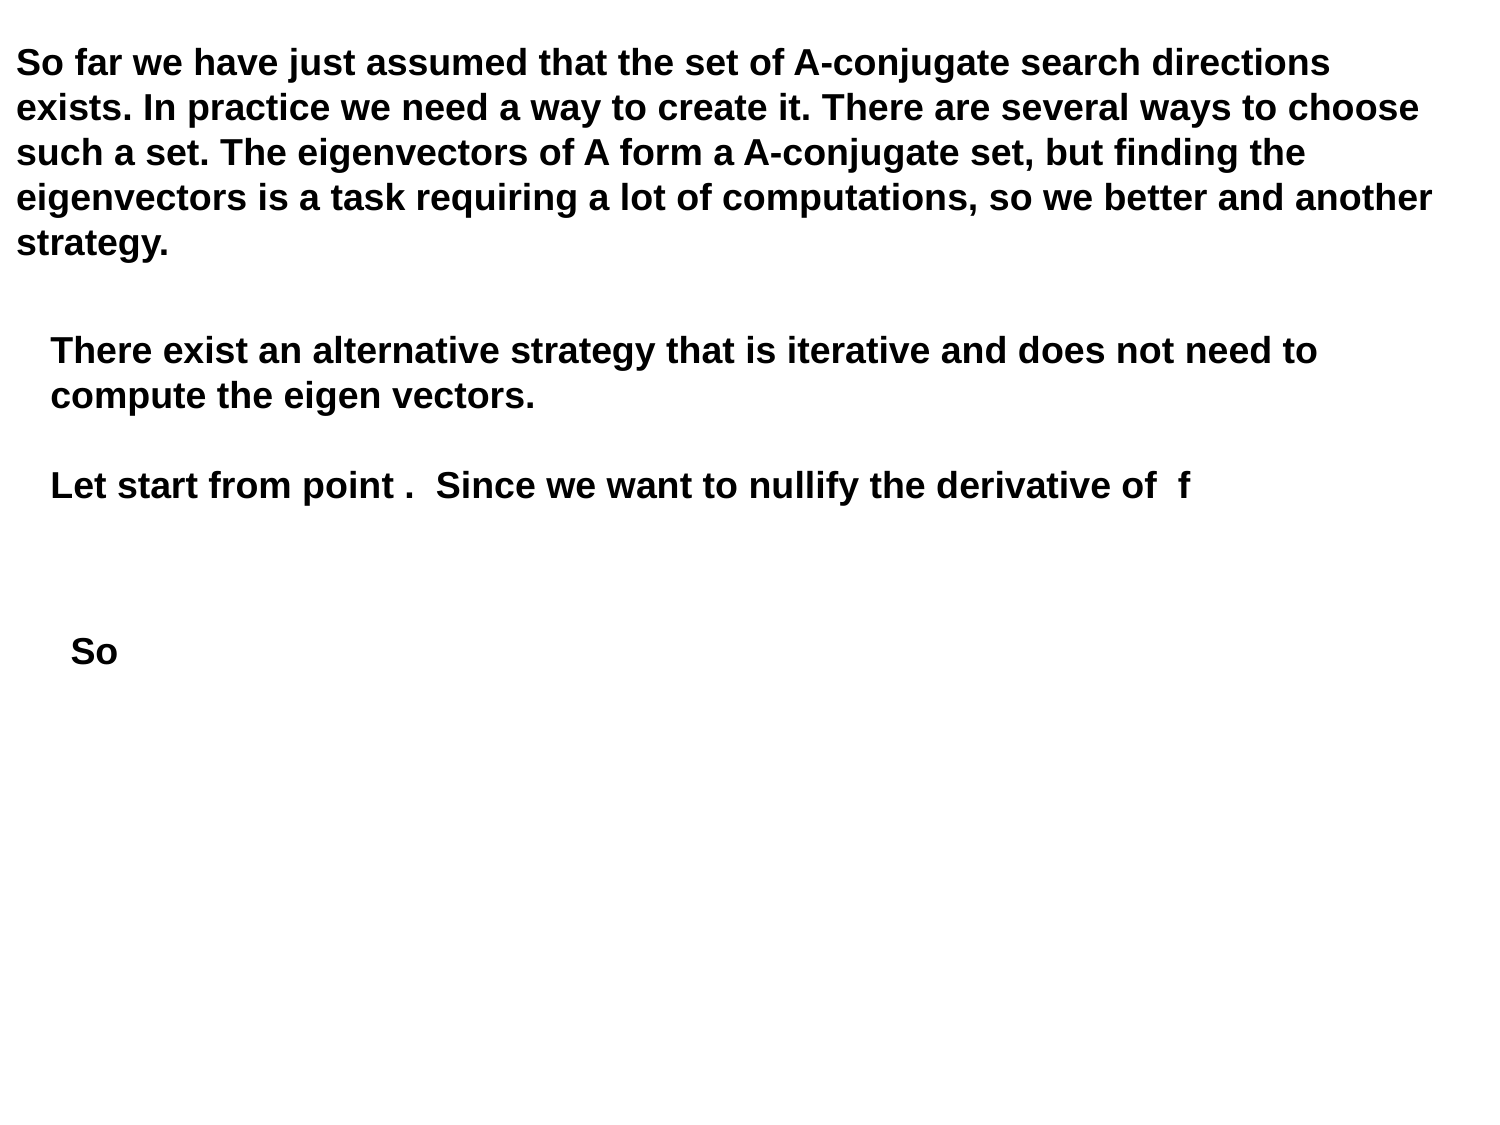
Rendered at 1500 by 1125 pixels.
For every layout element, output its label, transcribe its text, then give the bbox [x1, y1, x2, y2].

text_box So far we have just assumed that the set of A-conjugate search directions exists. In practice we need a way to create it. There are several ways to choose such a set. The eigenvectors of A form a A-conjugate set, but finding the eigenvectors is a task requiring a lot of computations, so we better and another strategy. [1, 30, 1471, 316]
